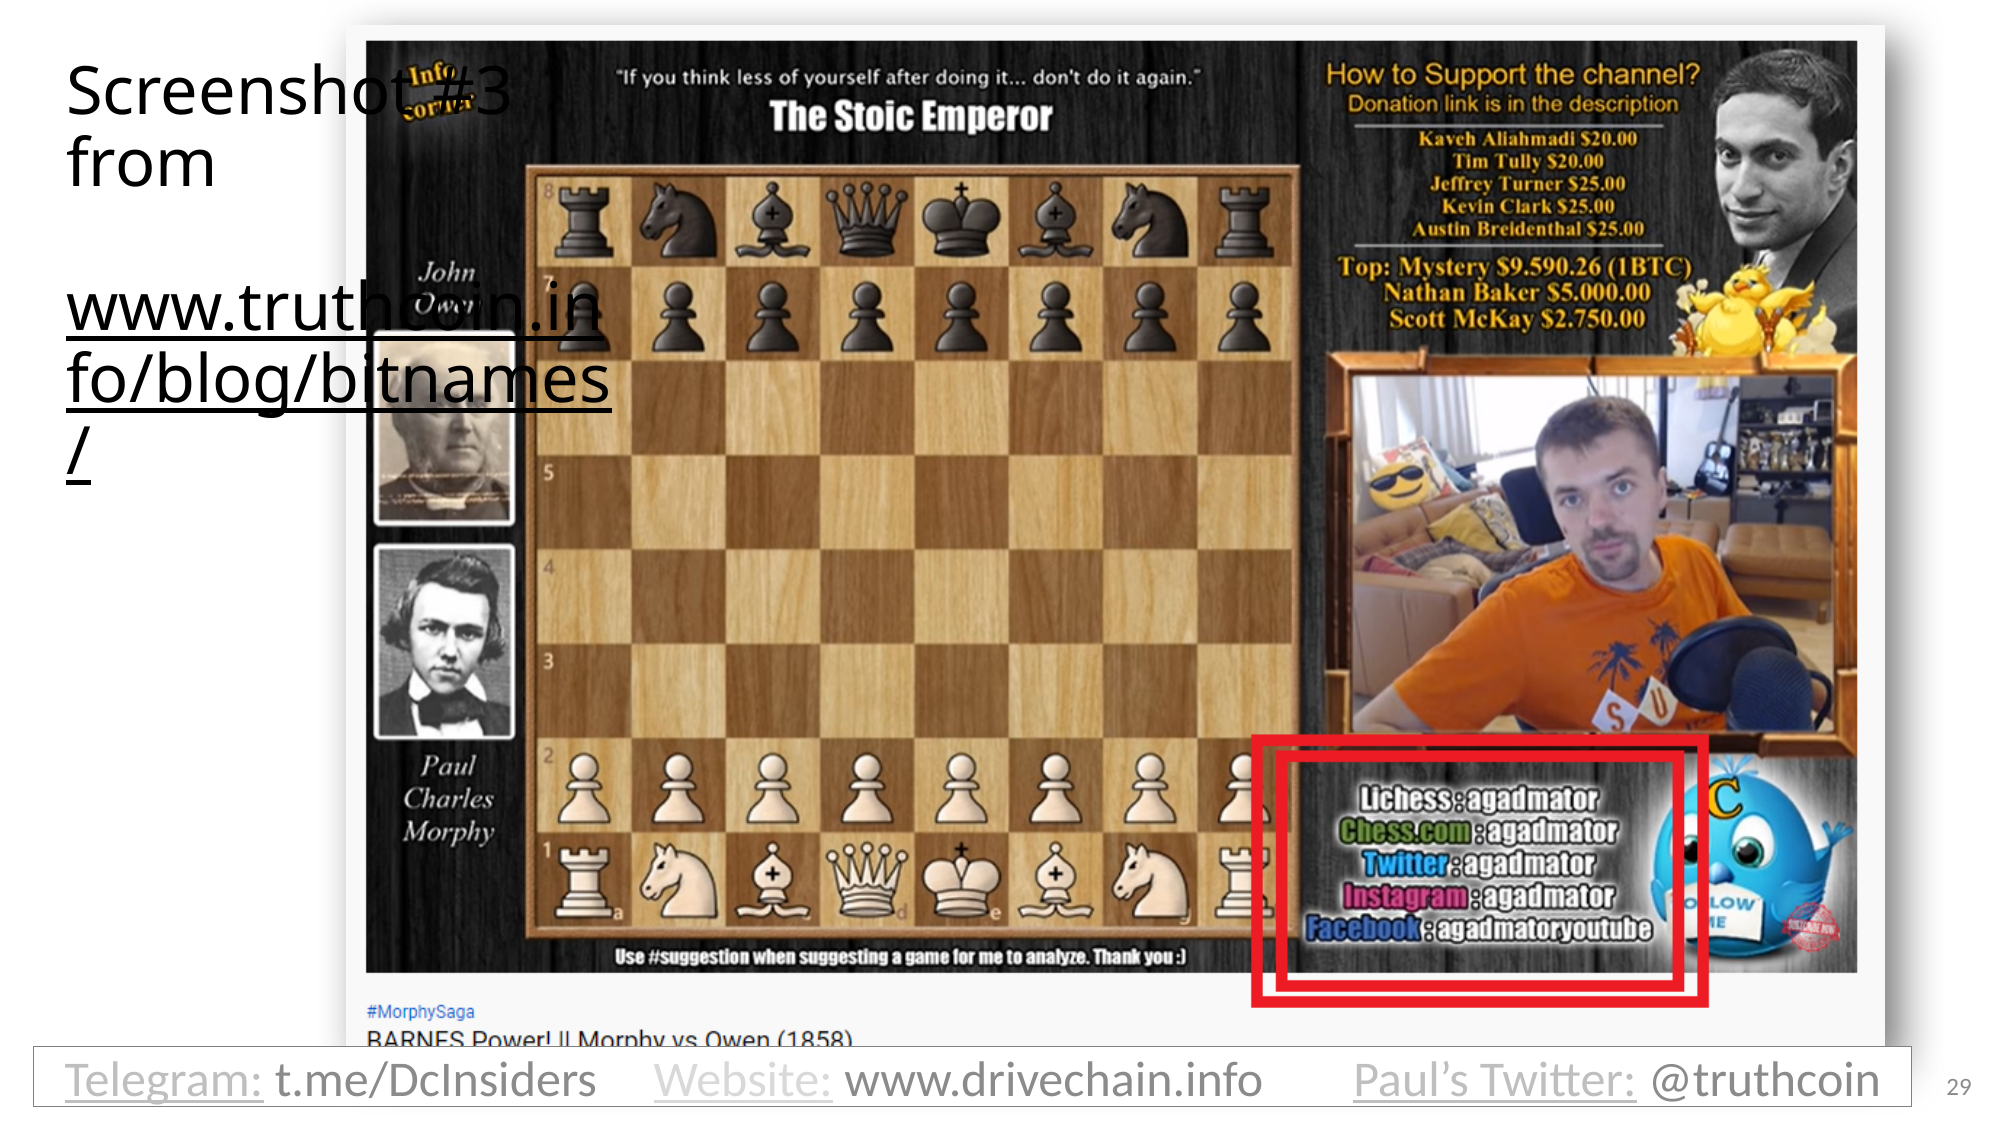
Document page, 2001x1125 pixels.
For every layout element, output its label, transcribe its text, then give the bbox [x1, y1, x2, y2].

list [346, 25, 1885, 1056]
footer Telegram: t.me/DcInsiders Website: www.drivechain.info Paul’s Twitter: @truthcoin [33, 1046, 1912, 1107]
slide_number 29 [1915, 1055, 1987, 1116]
title Screenshot #3 from www.truthcoin.info/blog/bitnames/ [51, 18, 643, 528]
